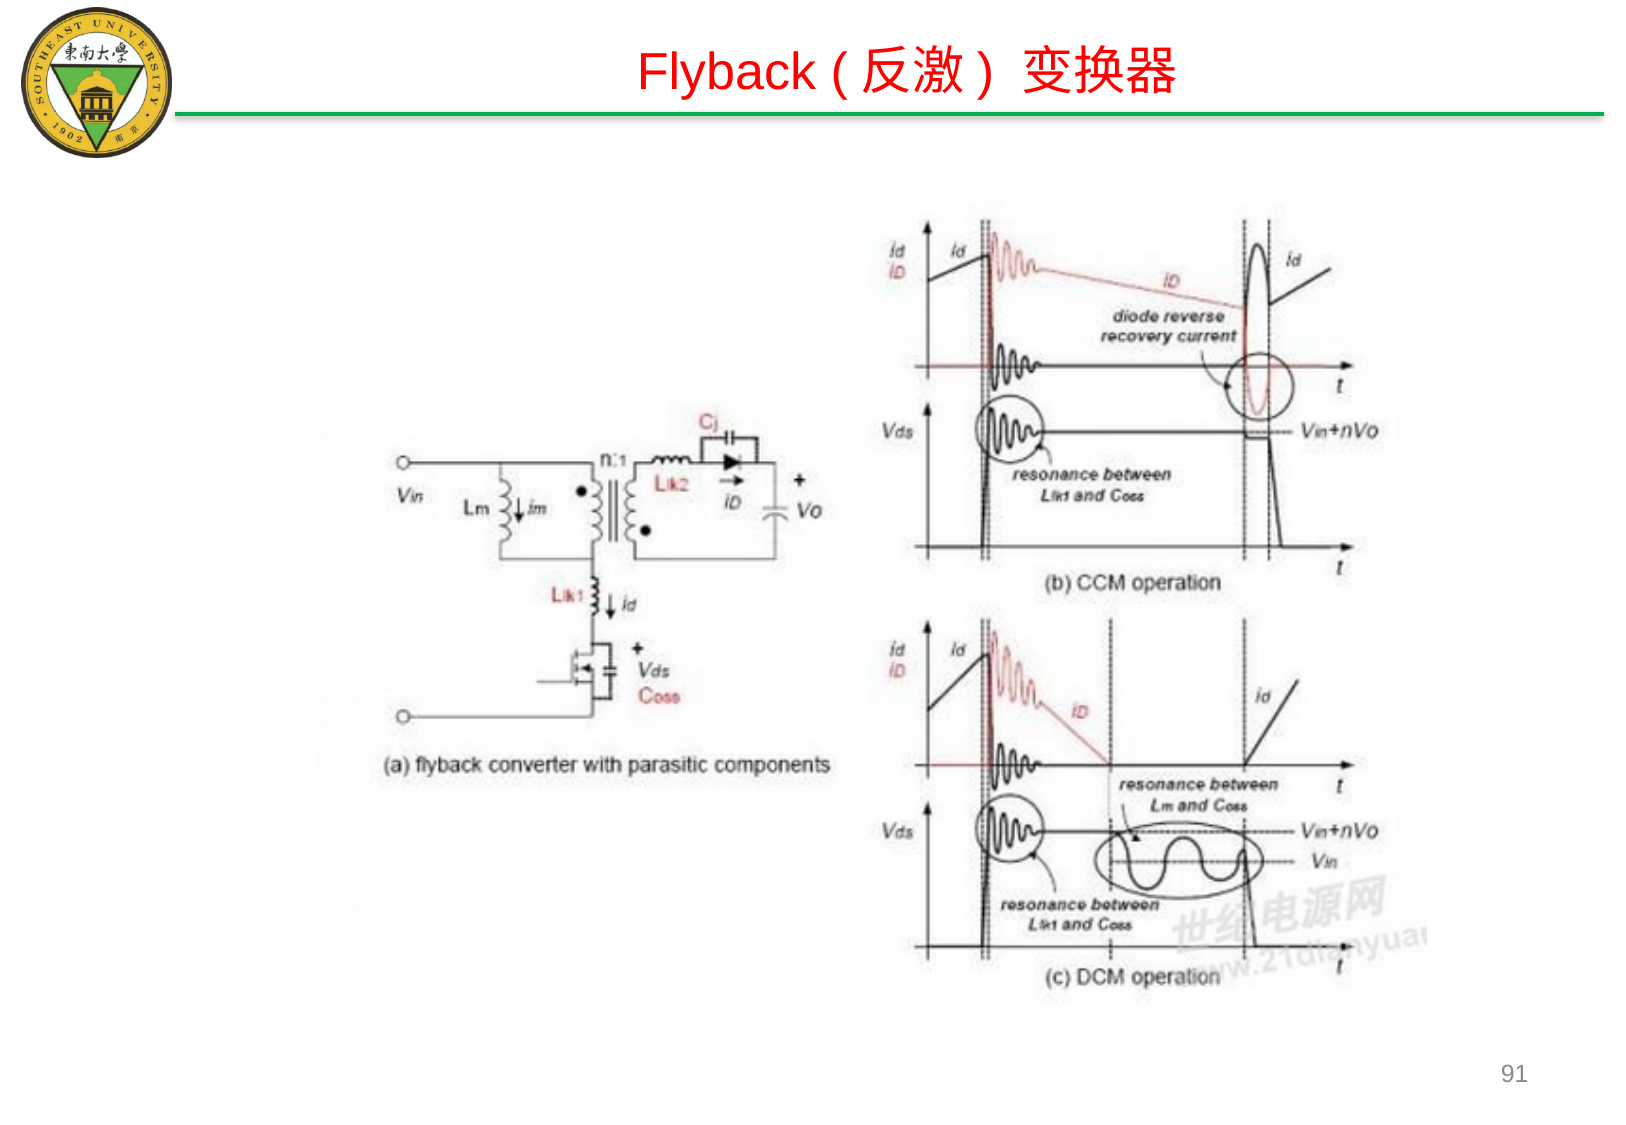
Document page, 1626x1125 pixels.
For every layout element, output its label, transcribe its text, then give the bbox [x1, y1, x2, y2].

picture [20, 6, 172, 158]
slide_number 91 [1164, 1042, 1544, 1103]
text_box Flyback (反激) 变换器 [387, 30, 1427, 108]
picture [316, 161, 1427, 1018]
